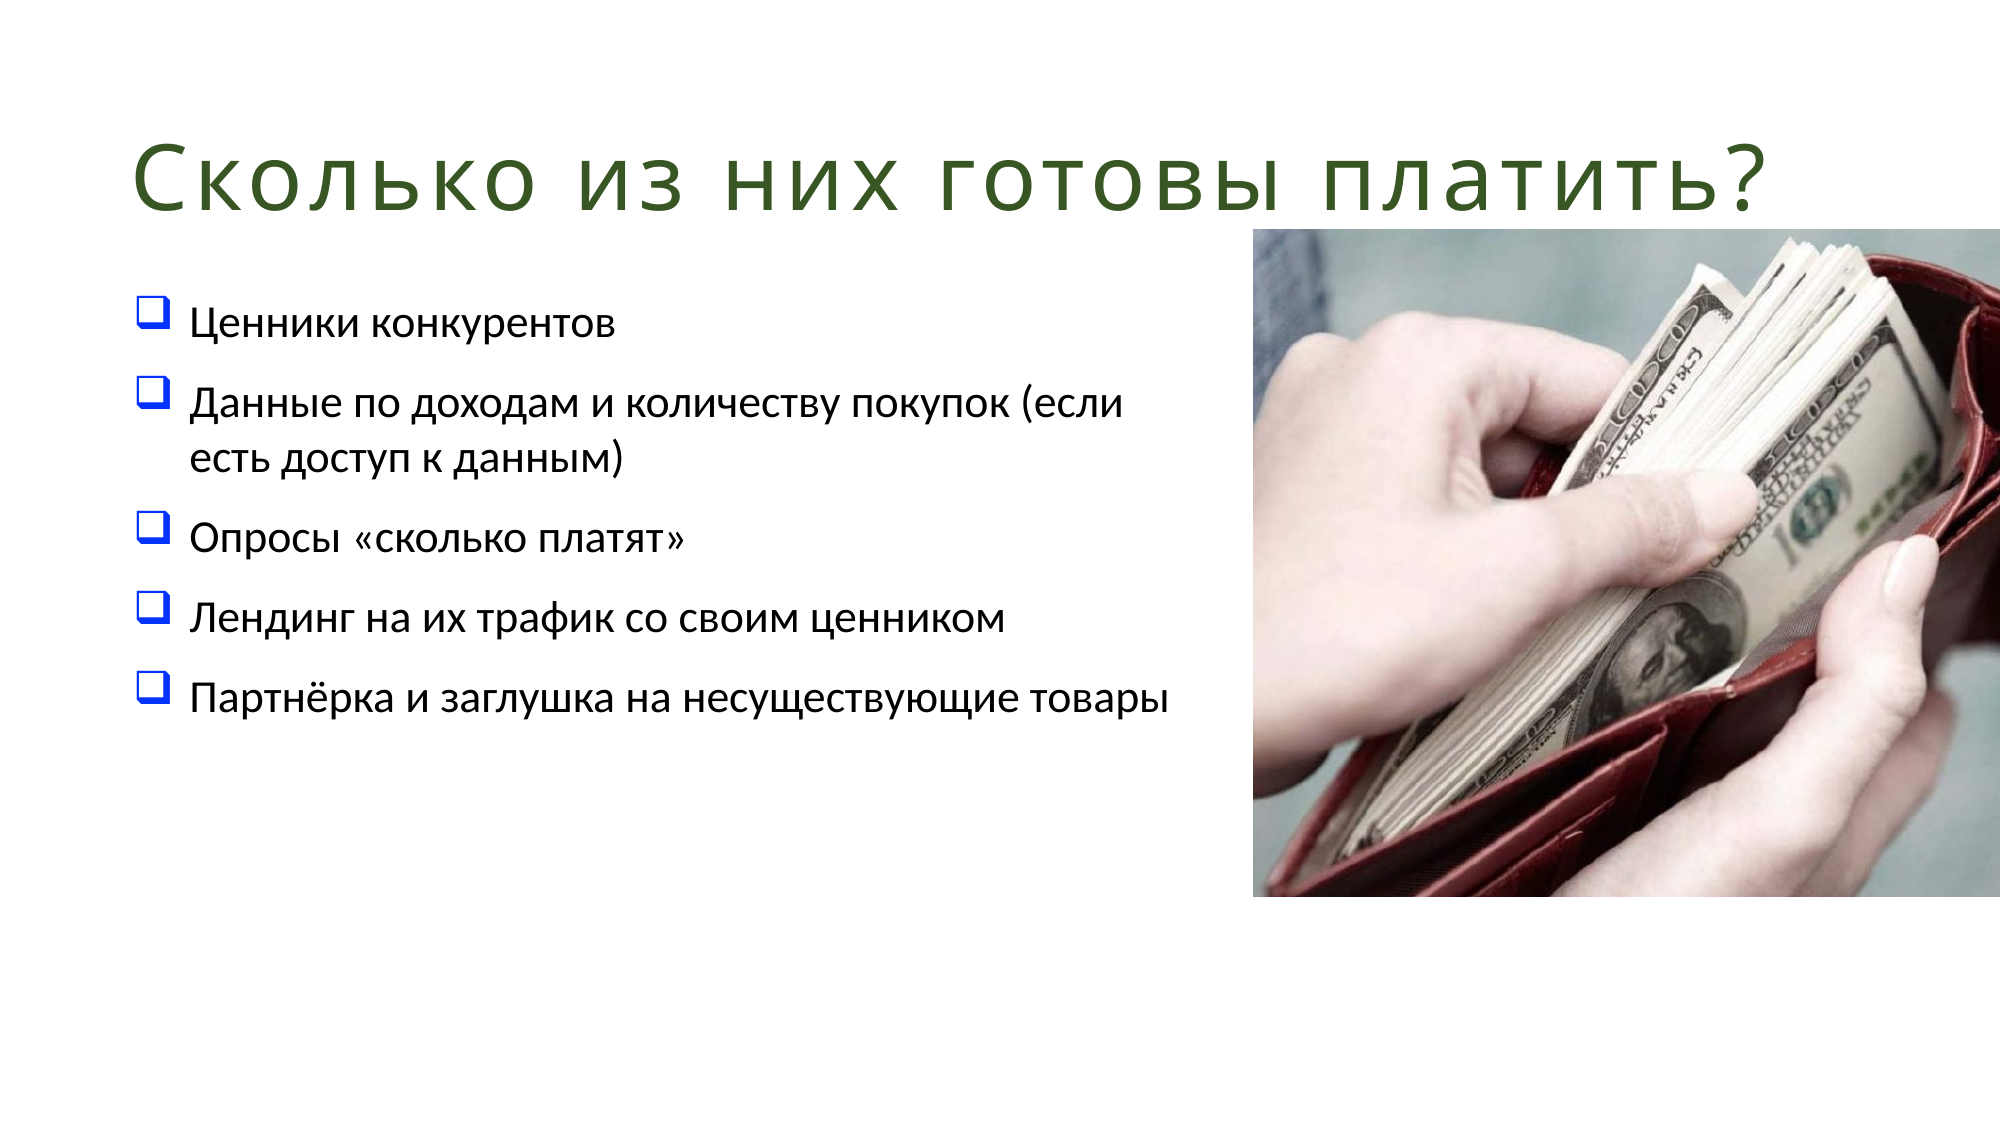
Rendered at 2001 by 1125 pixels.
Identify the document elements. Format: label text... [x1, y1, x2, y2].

text_box Сколько из них готовы платить? [130, 106, 1870, 229]
picture [1253, 229, 2000, 897]
text_box Ценники конкурентов Данные по доходам и количеству покупок (если есть доступ к данным) Опросы «сколько платят» Лендинг на их трафик со своим ценником Партнёрка и заглушка на несуществующие товары [130, 288, 1214, 722]
